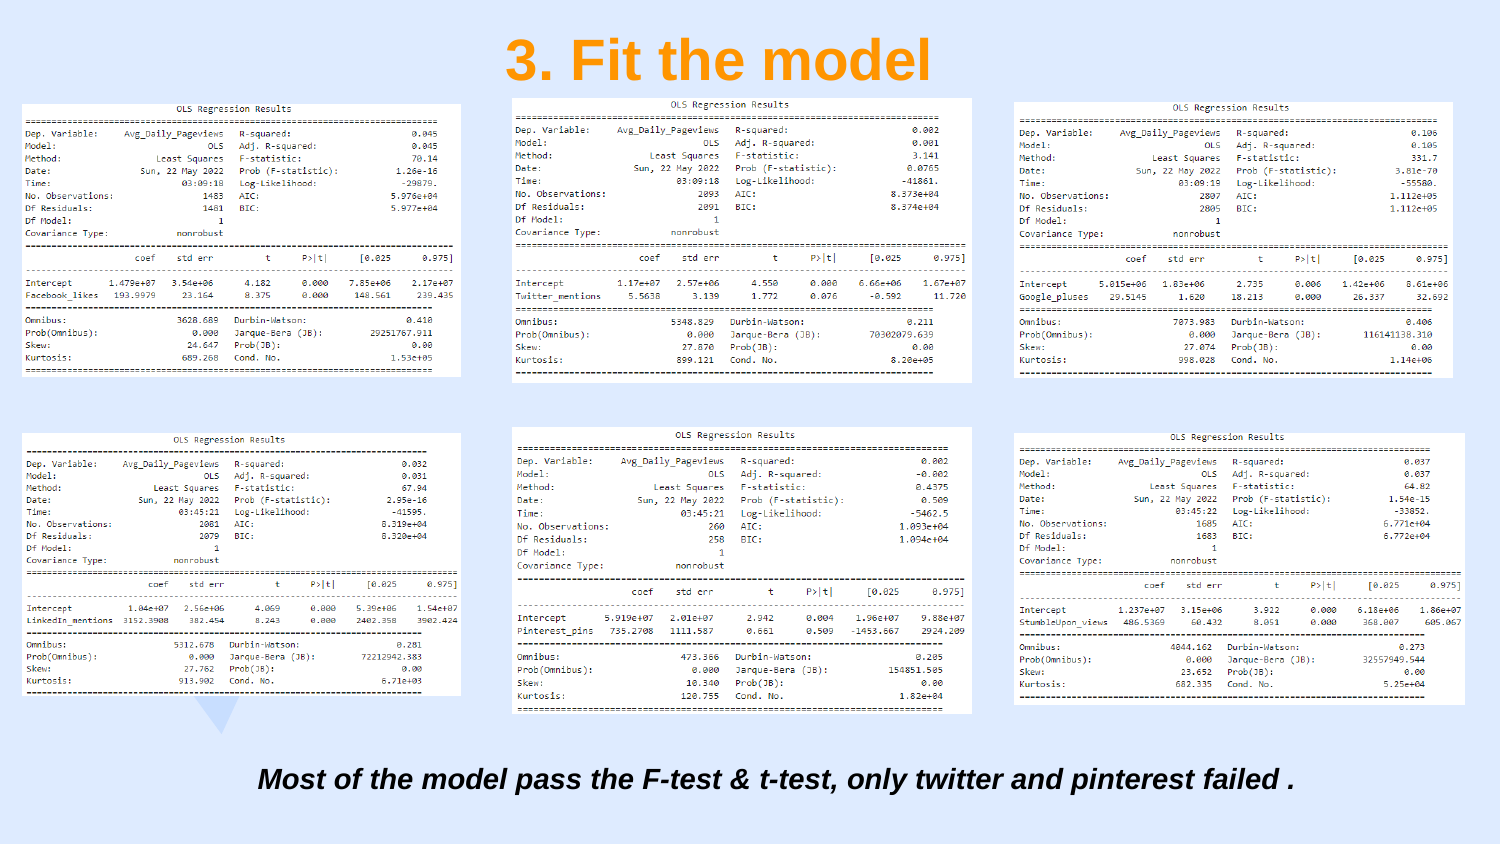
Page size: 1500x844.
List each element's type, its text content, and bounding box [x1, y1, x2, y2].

picture [1013, 102, 1453, 378]
picture [511, 427, 972, 714]
picture [511, 98, 972, 383]
title 3. Fit the model [49, 7, 1316, 100]
picture [22, 104, 462, 377]
picture [1013, 432, 1466, 706]
picture [22, 432, 462, 696]
text_box Most of the model pass the F-test & t-test, only twitter and pinterest failed . [242, 745, 1381, 811]
